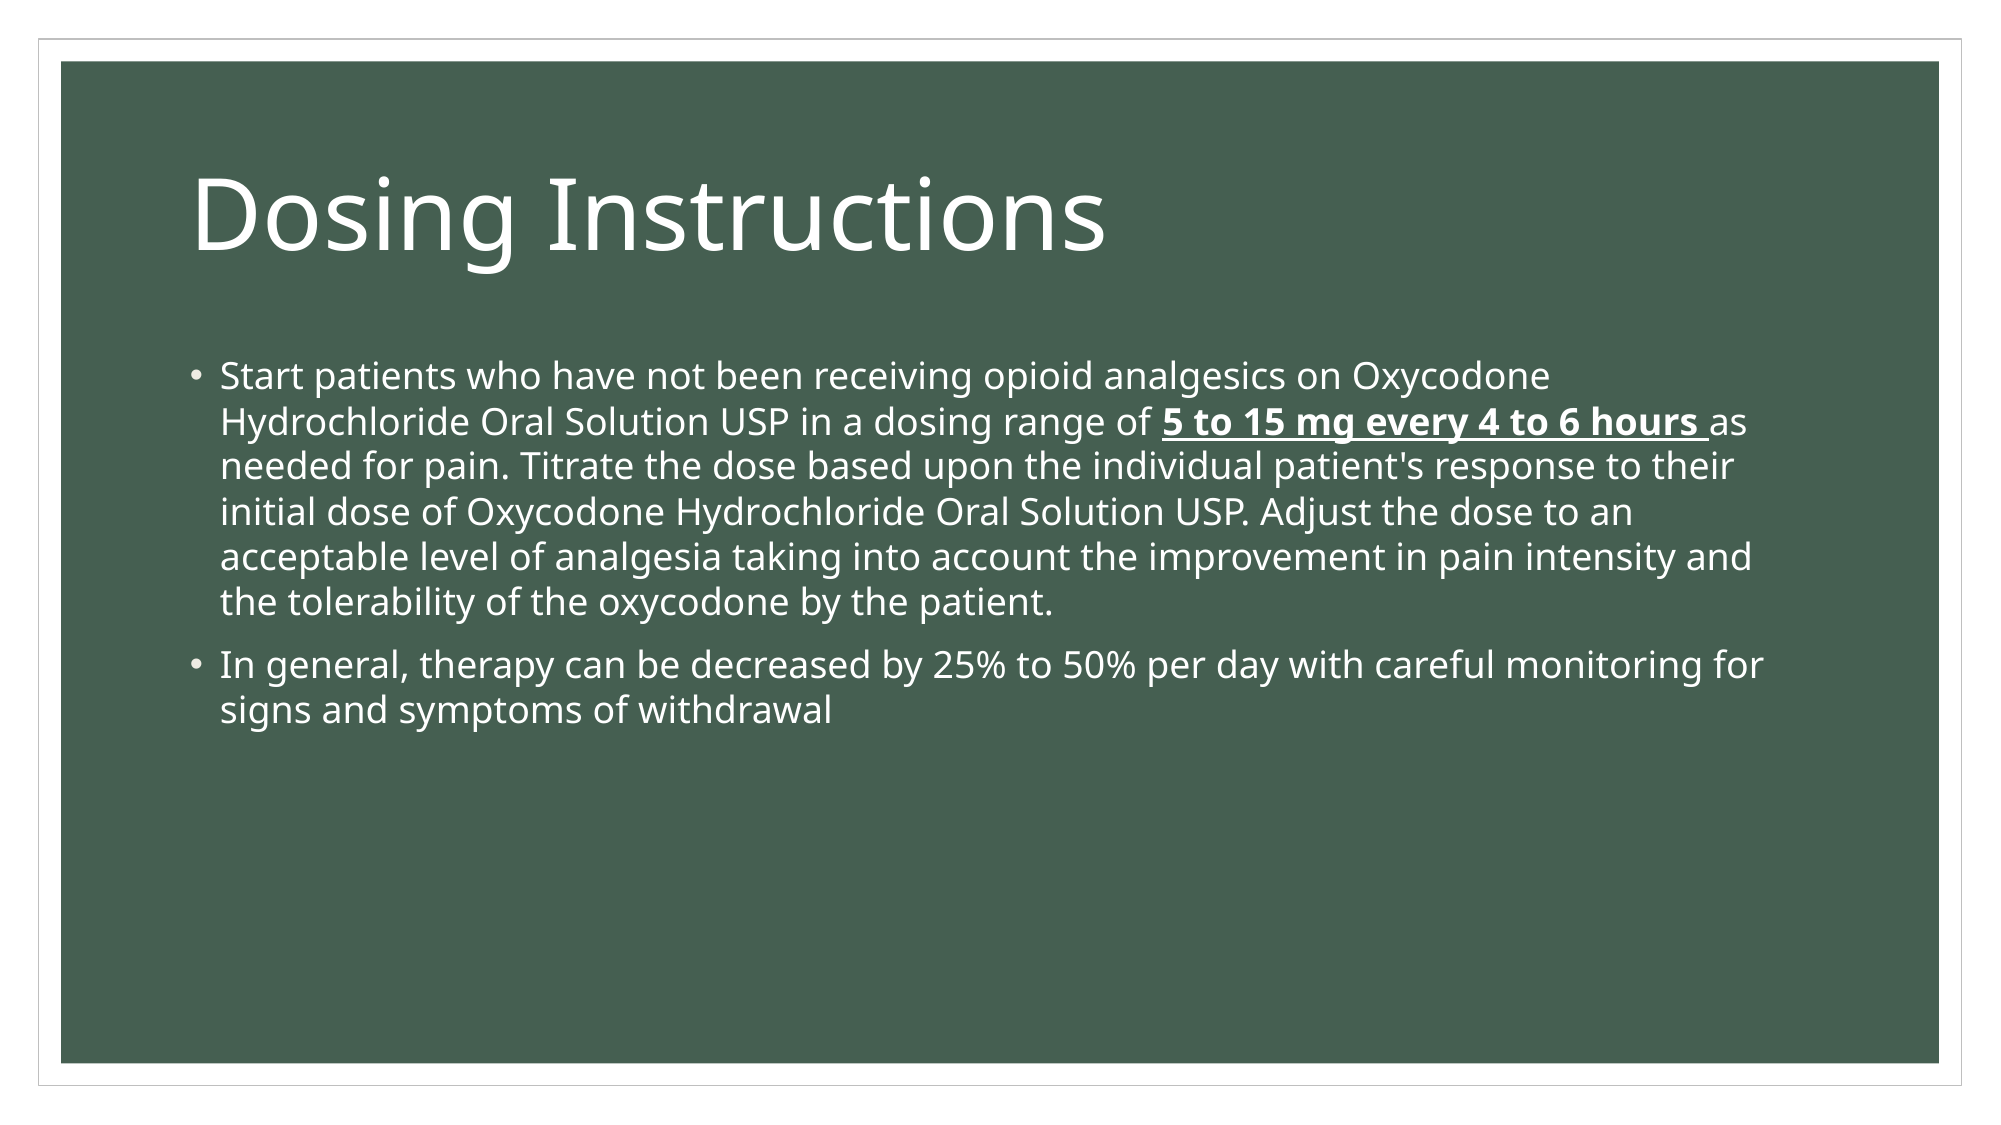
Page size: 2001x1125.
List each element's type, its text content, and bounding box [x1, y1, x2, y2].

title Dosing Instructions [174, 105, 1825, 331]
list Start patients who have not been receiving opioid analgesics on Oxycodone Hydrochloride Oral Solution USP in a dosing range of 5 to 15 mg every 4 to 6 hours as needed for pain. Titrate the dose based upon the individual patient's response to their initial dose of Oxycodone Hydrochloride Oral Solution USP. Adjust the dose to an acceptable level of analgesia taking into account the improvement in pain intensity and the tolerability of the oxycodone by the patient. In general, therapy can be decreased by 25% to 50% per day with careful monitoring for signs and symptoms of withdrawal [174, 345, 1825, 990]
